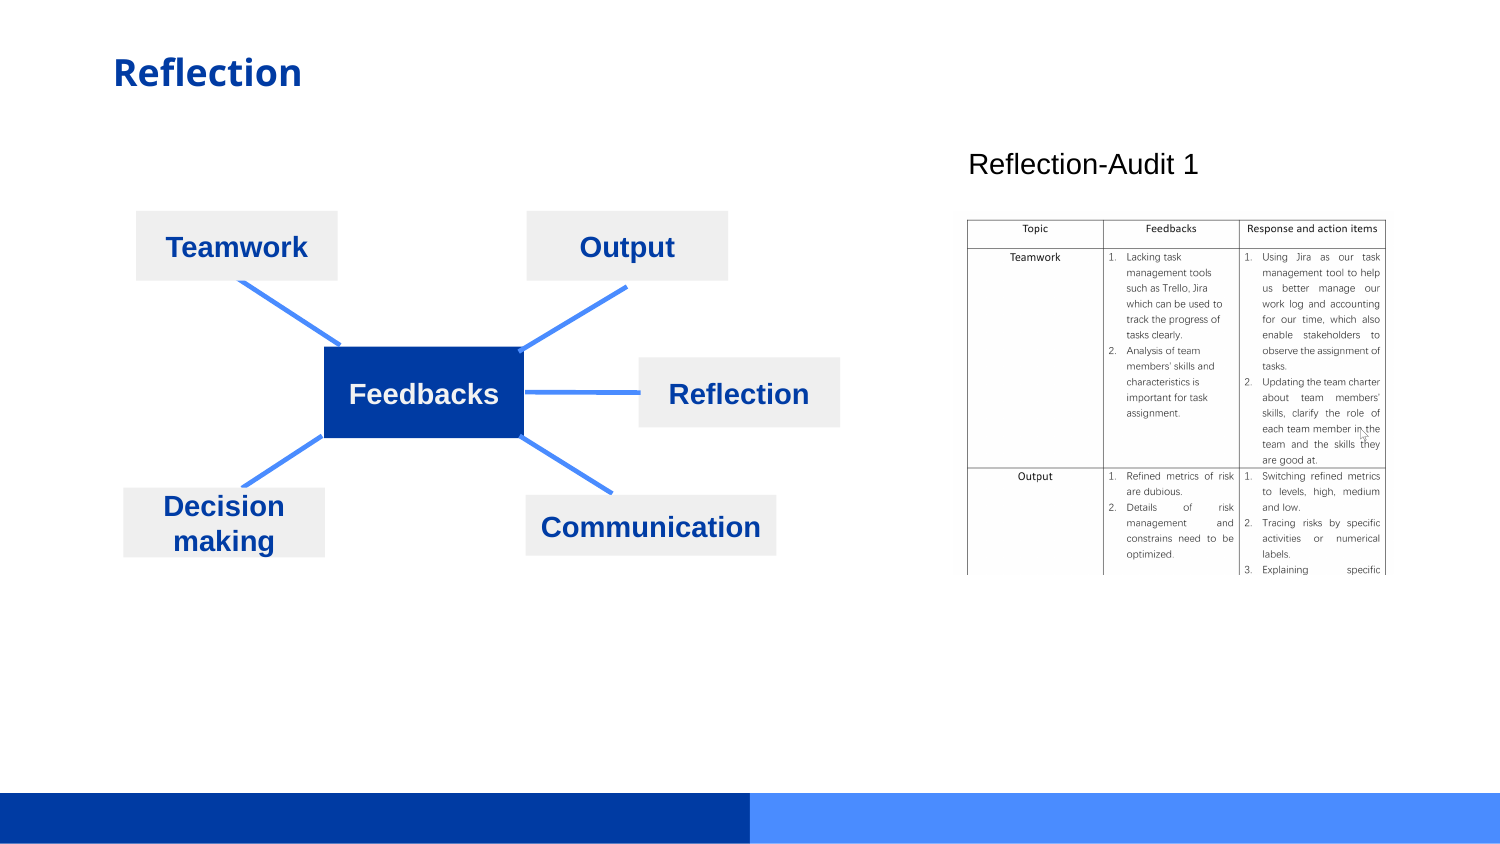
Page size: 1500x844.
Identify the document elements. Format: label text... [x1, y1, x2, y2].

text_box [234, 276, 341, 346]
text_box Decision making [123, 487, 325, 558]
text_box Output [526, 210, 729, 281]
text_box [519, 435, 613, 494]
text_box Reflection [0, 33, 627, 114]
picture [953, 211, 1394, 575]
text_box Feedbacks [324, 346, 524, 439]
text_box Reflection [638, 357, 841, 428]
text_box Reflection-Audit 1 [953, 137, 1404, 188]
text_box Teamwork [136, 210, 338, 281]
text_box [518, 286, 628, 352]
text_box Communication [525, 494, 777, 556]
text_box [241, 435, 323, 489]
